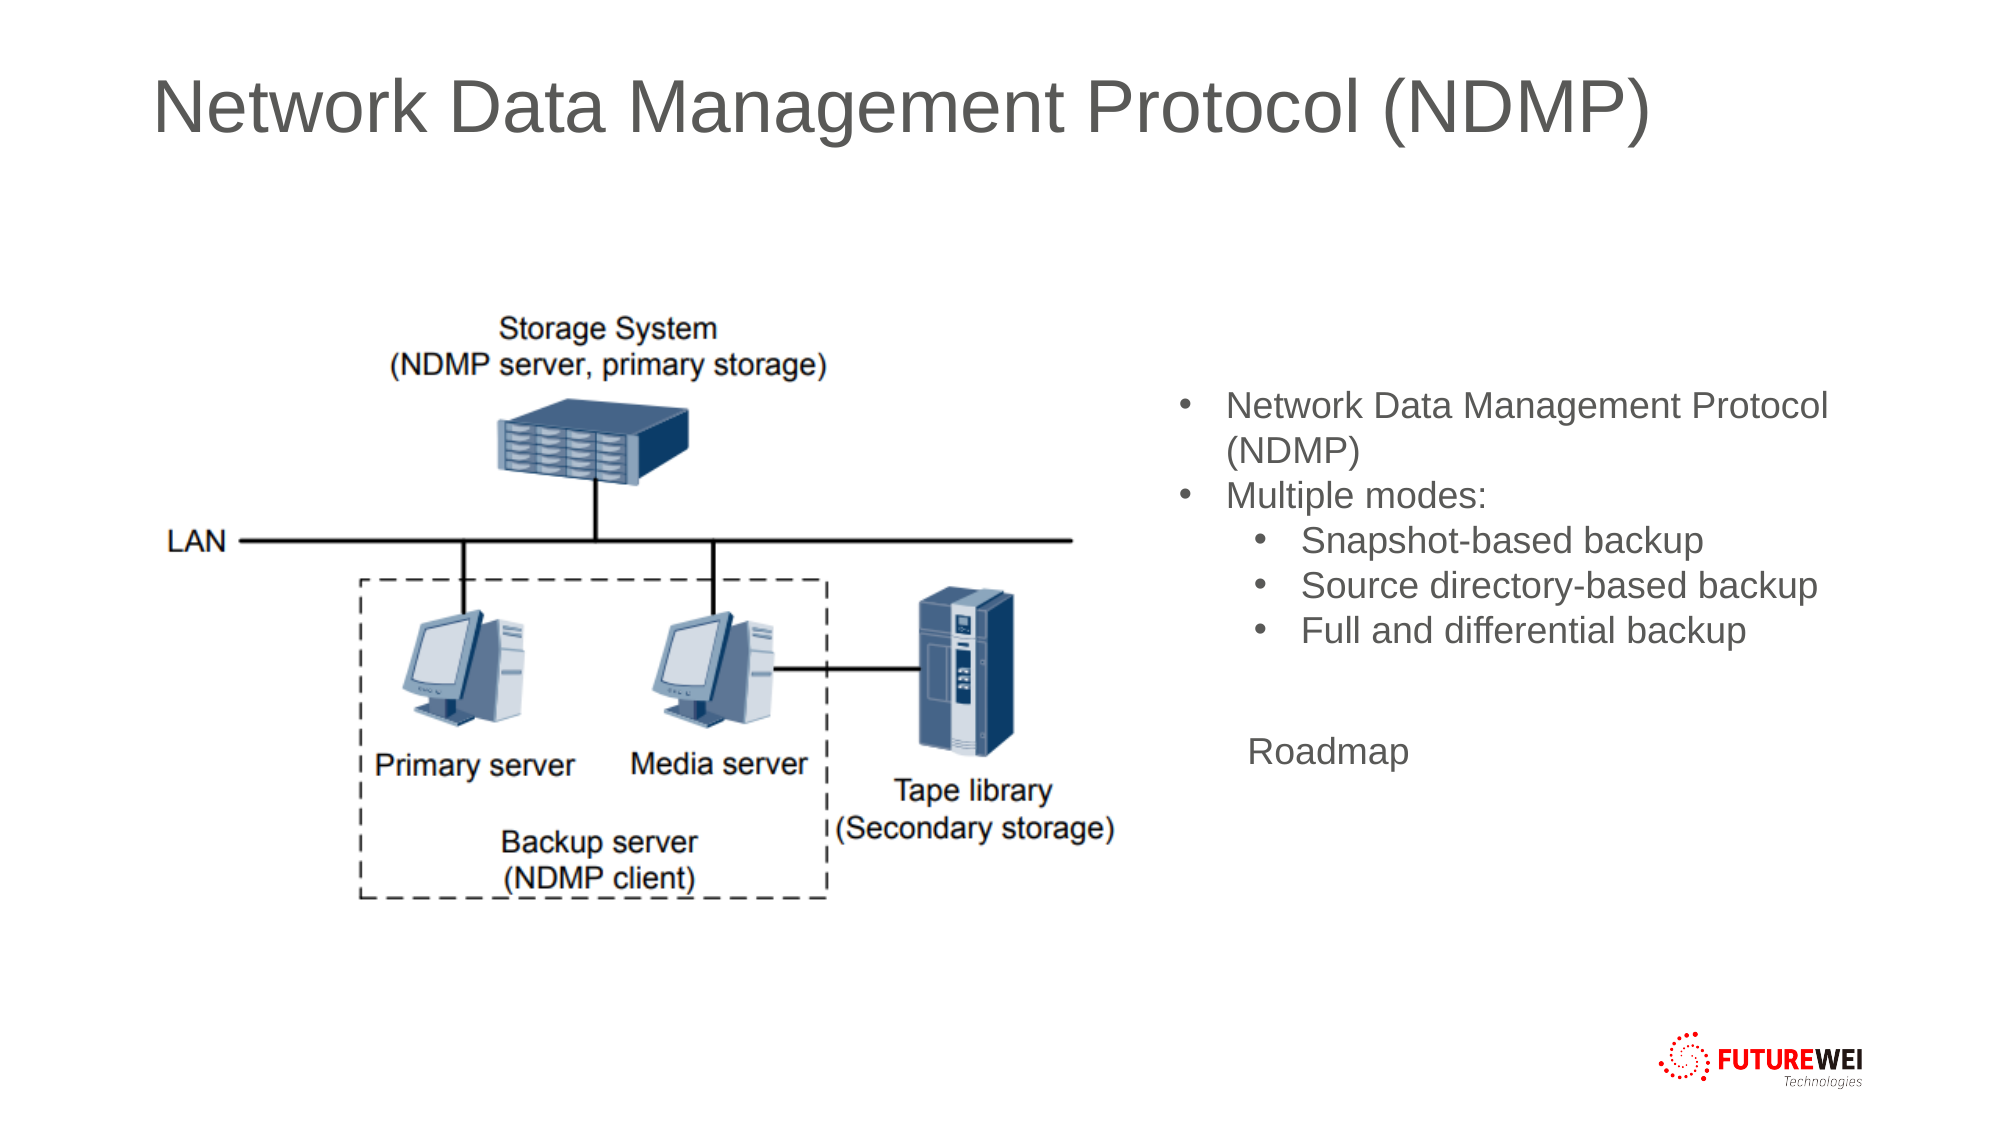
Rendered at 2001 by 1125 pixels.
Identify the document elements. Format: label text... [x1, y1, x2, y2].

text_box Roadmap [1232, 720, 1658, 780]
title Network Data Management Protocol (NDMP) [137, 59, 1863, 218]
picture [126, 300, 1165, 931]
text_box Network Data Management Protocol (NDMP) Multiple modes: Snapshot-based backup Source directory-based backup Full and differential backup [1165, 373, 1955, 658]
picture [1638, 1011, 1882, 1102]
